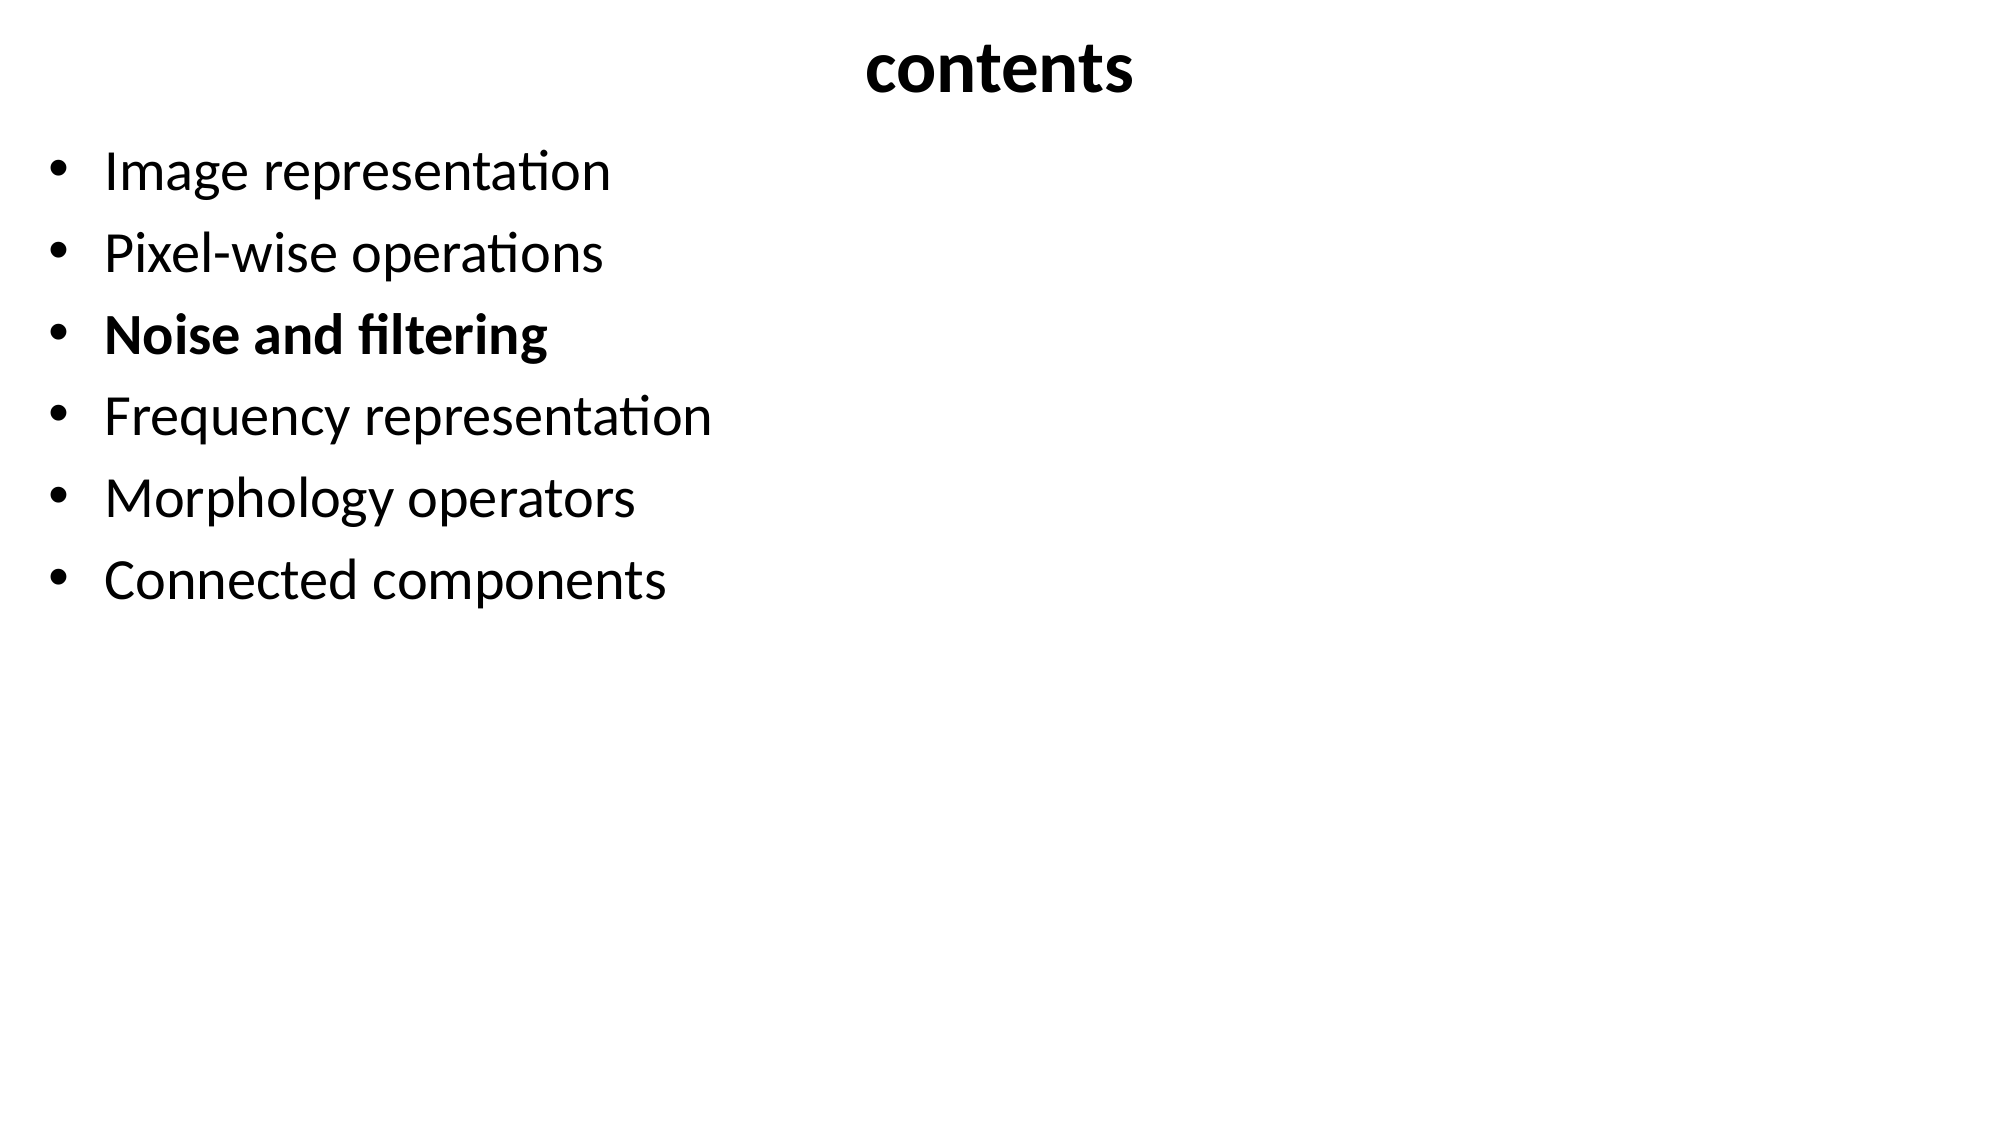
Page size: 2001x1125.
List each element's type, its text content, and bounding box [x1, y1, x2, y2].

list Image representation Pixel-wise operations Noise and filtering Frequency representation Morphology operators Connected components [33, 125, 1967, 1063]
title contents [33, 0, 1967, 125]
